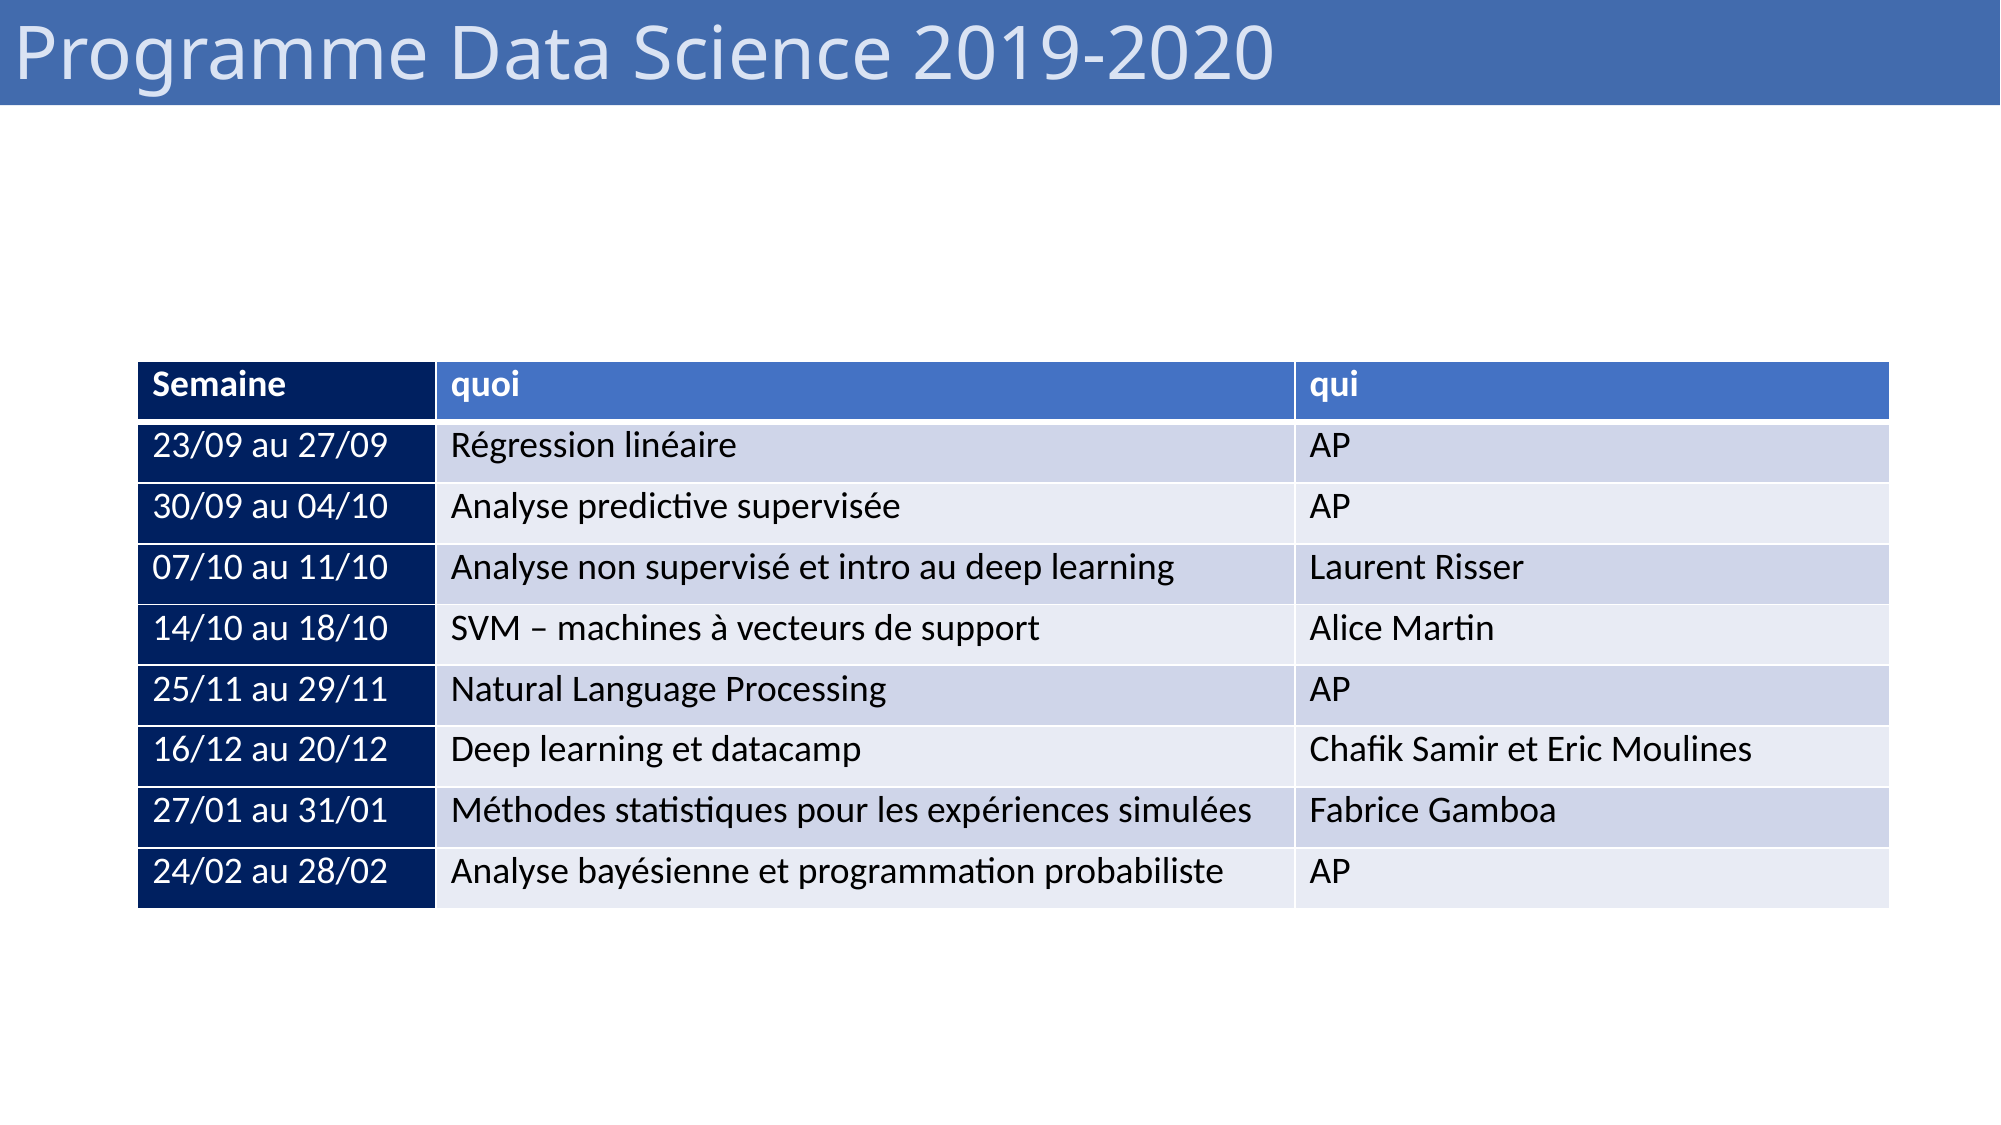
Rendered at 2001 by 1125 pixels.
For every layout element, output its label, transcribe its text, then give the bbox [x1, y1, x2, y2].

text_box Programme Data Science 2019-2020 [0, 0, 2000, 106]
table_cell Analyse bayésienne et programmation probabiliste [437, 849, 1294, 908]
table_header qui [1296, 362, 1889, 419]
table_cell Natural Language Processing [437, 666, 1294, 725]
table_cell AP [1296, 484, 1889, 543]
table_cell AP [1296, 425, 1889, 482]
table_cell Analyse predictive supervisée [437, 484, 1294, 543]
table_cell Alice Martin [1296, 605, 1889, 664]
table_cell 14/10 au 18/10 [138, 605, 435, 664]
table_cell 16/12 au 20/12 [138, 727, 435, 786]
table_cell 23/09 au 27/09 [138, 425, 435, 482]
table_cell AP [1296, 849, 1889, 908]
table_cell 30/09 au 04/10 [138, 484, 435, 543]
table_cell 25/11 au 29/11 [138, 666, 435, 725]
table_cell Deep learning et datacamp [437, 727, 1294, 786]
table_cell Analyse non supervisé et intro au deep learning [437, 545, 1294, 604]
table_cell 24/02 au 28/02 [138, 849, 435, 908]
table_header quoi [437, 362, 1294, 419]
table_cell Chafik Samir et Eric Moulines [1296, 727, 1889, 786]
table_cell Laurent Risser [1296, 545, 1889, 604]
table_cell 27/01 au 31/01 [138, 788, 435, 847]
table_cell AP [1296, 666, 1889, 725]
table_cell Fabrice Gamboa [1296, 788, 1889, 847]
table_cell Méthodes statistiques pour les expériences simulées [437, 788, 1294, 847]
table_cell 07/10 au 11/10 [138, 545, 435, 604]
table_cell Régression linéaire [437, 425, 1294, 482]
table_header Semaine [138, 362, 435, 419]
table_cell SVM – machines à vecteurs de support [437, 605, 1294, 664]
